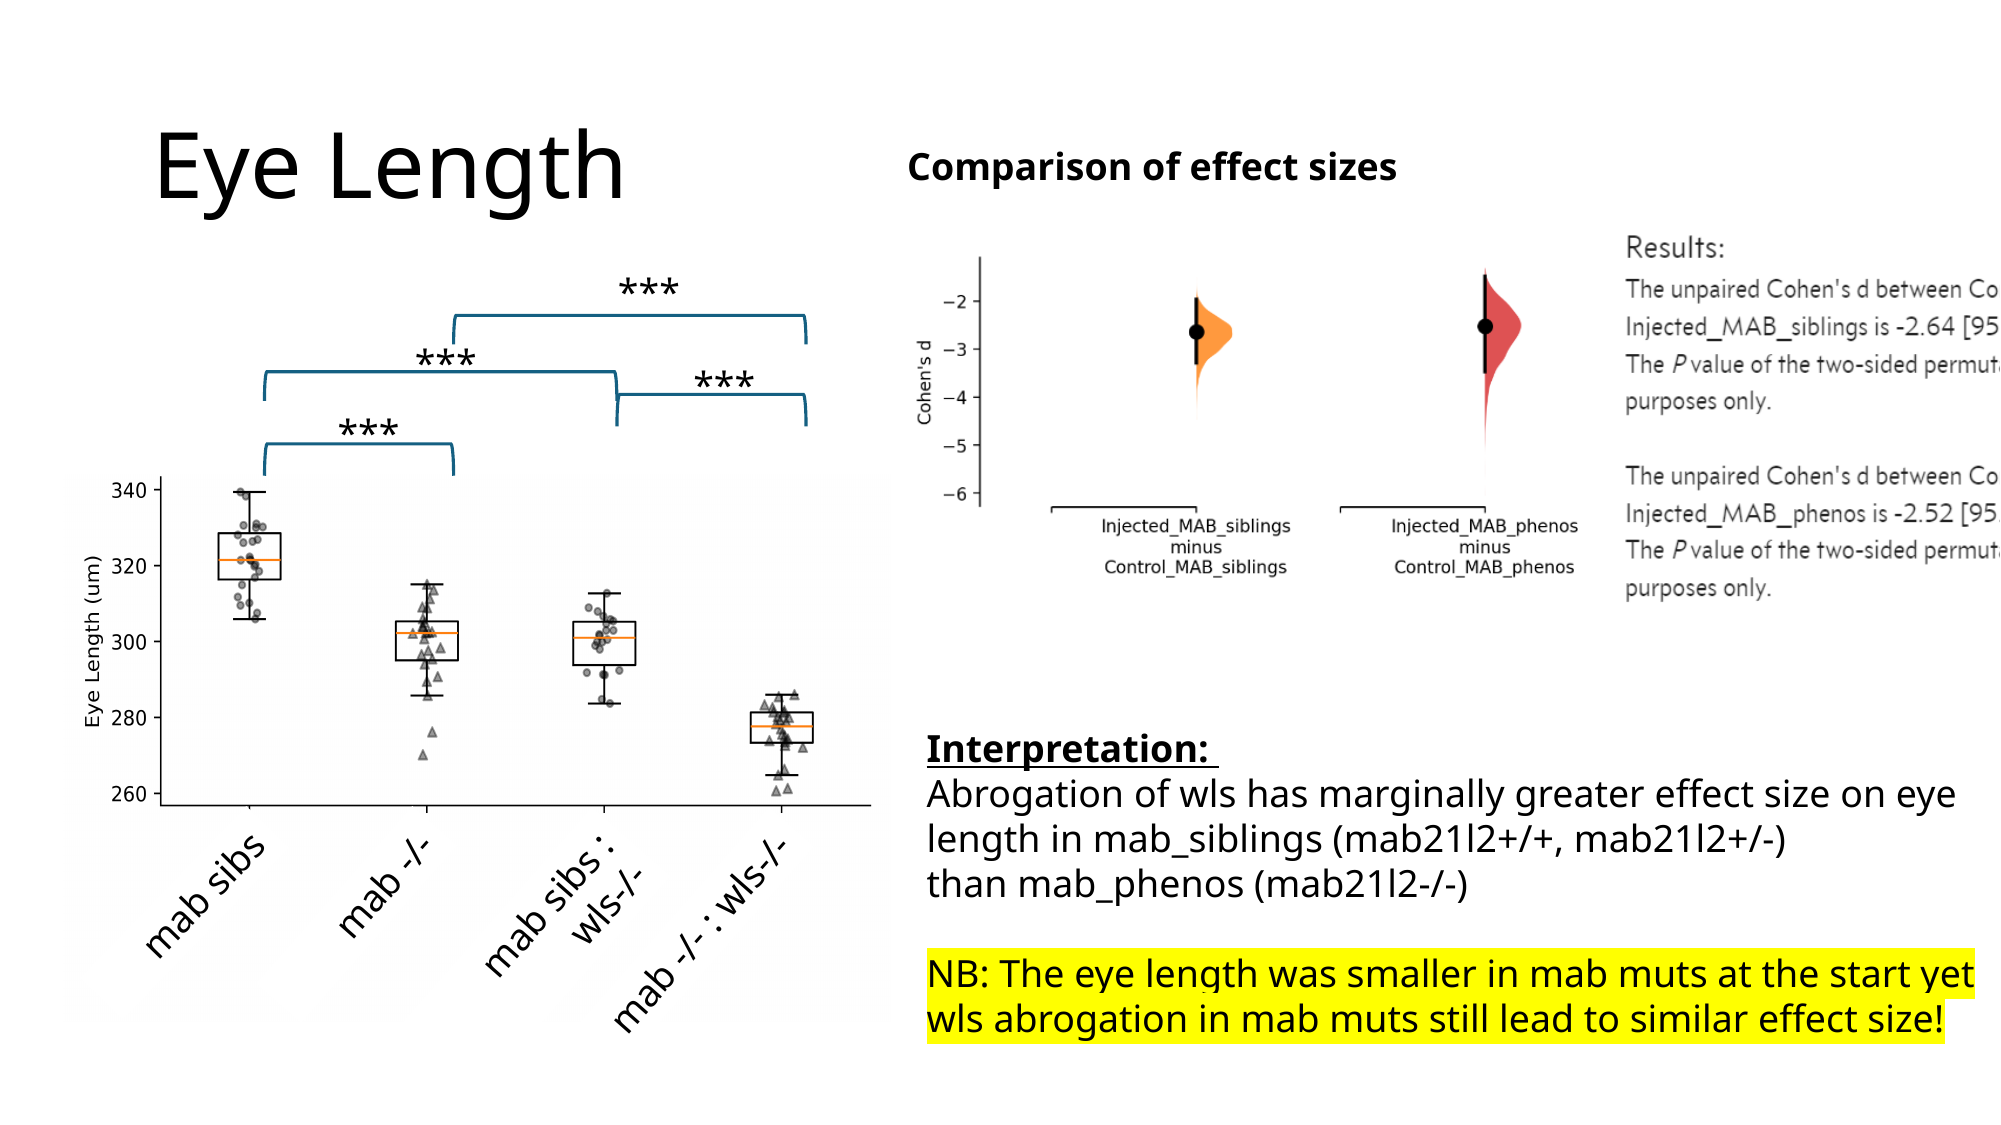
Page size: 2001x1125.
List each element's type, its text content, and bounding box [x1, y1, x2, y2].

title Eye Length [137, 59, 1863, 278]
picture [1622, 232, 2000, 615]
picture [904, 232, 1601, 589]
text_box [264, 260, 834, 477]
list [62, 473, 892, 1022]
text_box Interpretation: Abrogation of wls has marginally greater effect size on eye length in mab_siblings (mab21l2+/+, mab21l2+/-) than mab_phenos (mab21l2-/-) NB: The eye length was smaller in mab muts at the start yet wls abrogation in mab muts still lead to similar effect size! [911, 717, 1993, 1048]
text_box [154, 786, 717, 1111]
text_box Comparison of effect sizes [892, 135, 1500, 196]
